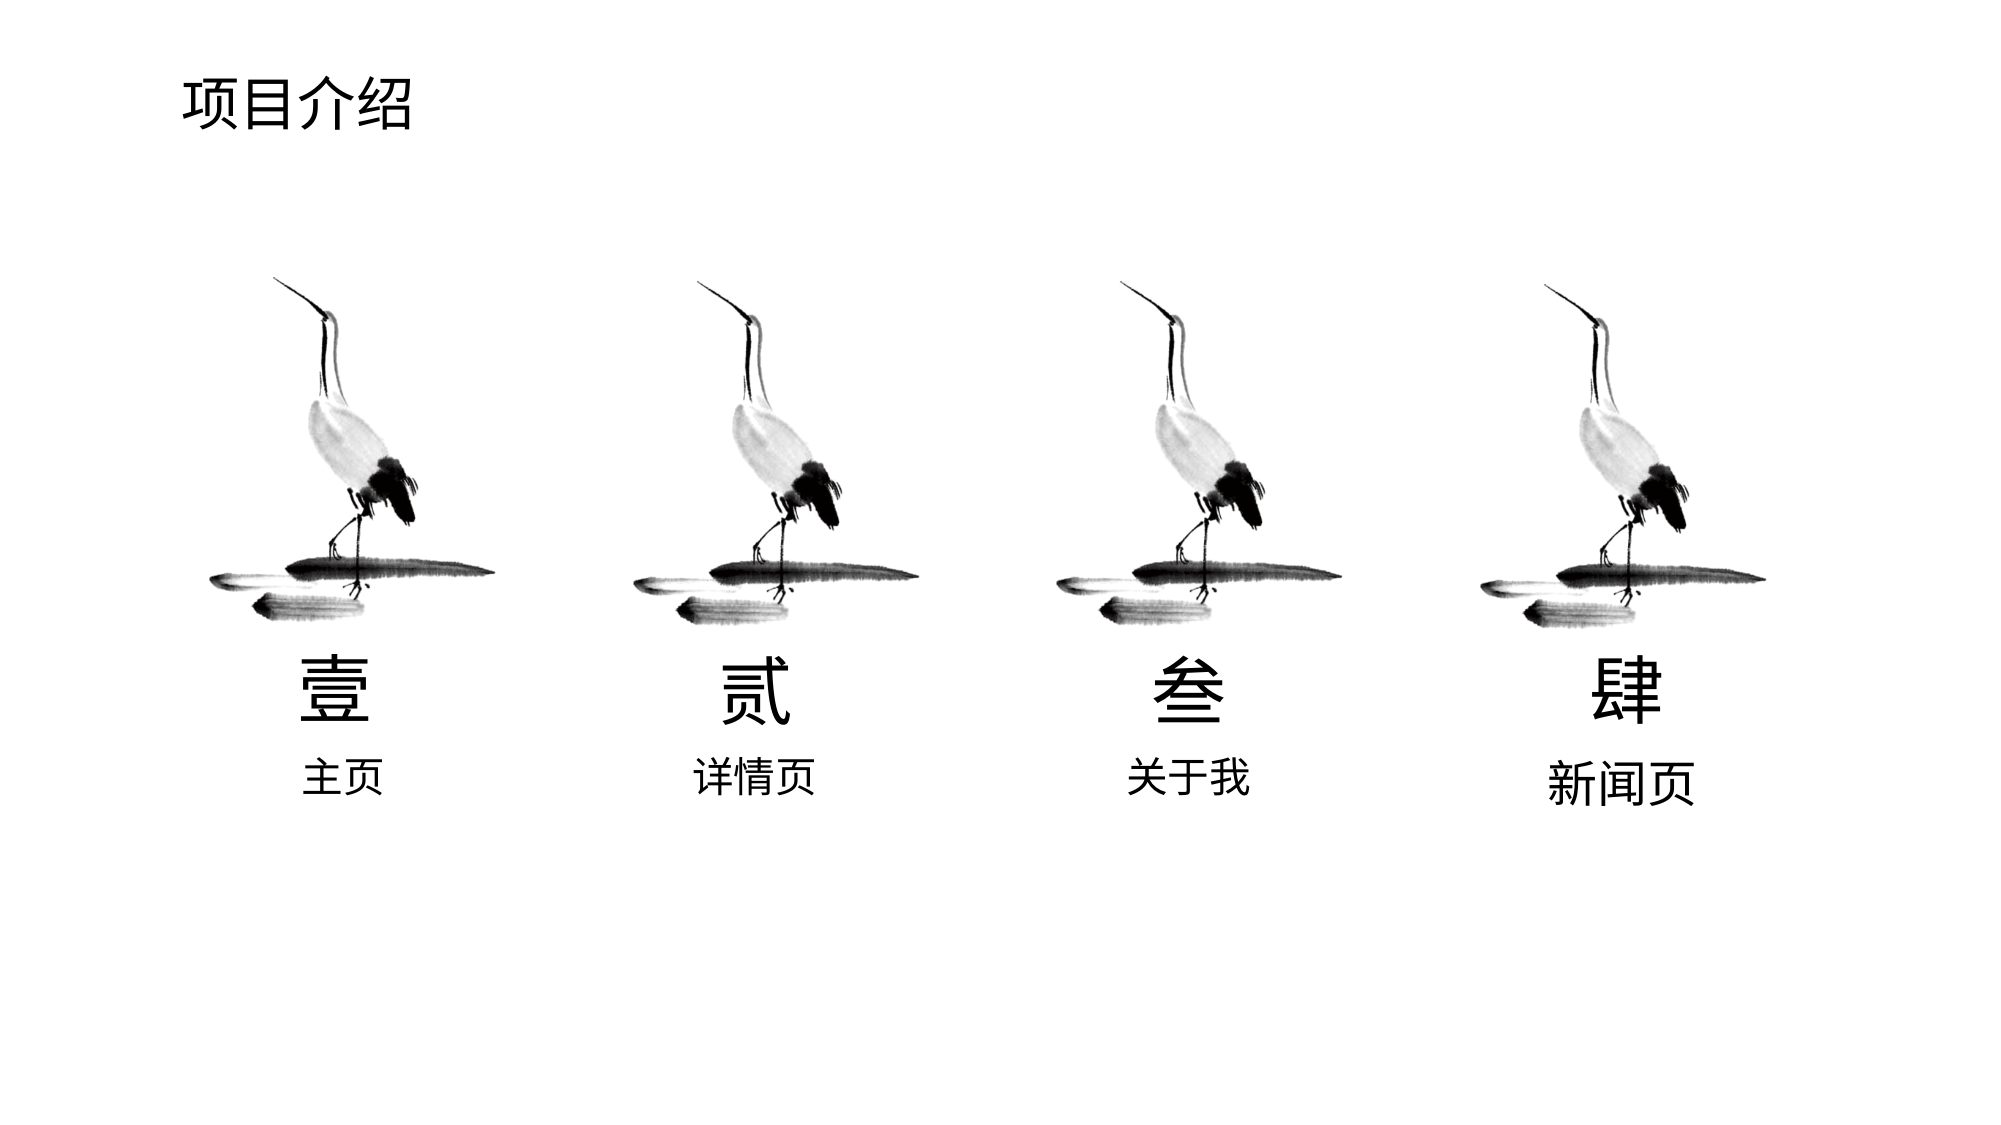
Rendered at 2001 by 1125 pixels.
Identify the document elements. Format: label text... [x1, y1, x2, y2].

text_box 新闻页 [1460, 745, 1784, 821]
picture [1056, 281, 1344, 627]
picture [209, 277, 497, 623]
text_box 肆 [1512, 636, 1743, 742]
text_box 主页 [181, 743, 505, 808]
text_box 关于我 [1027, 743, 1351, 808]
text_box 项目介绍 [133, 59, 463, 145]
picture [1480, 284, 1768, 630]
picture [632, 281, 921, 627]
text_box 壹 [219, 635, 450, 741]
text_box 叁 [1074, 636, 1305, 742]
text_box 贰 [640, 637, 871, 743]
text_box 详情页 [593, 743, 917, 808]
